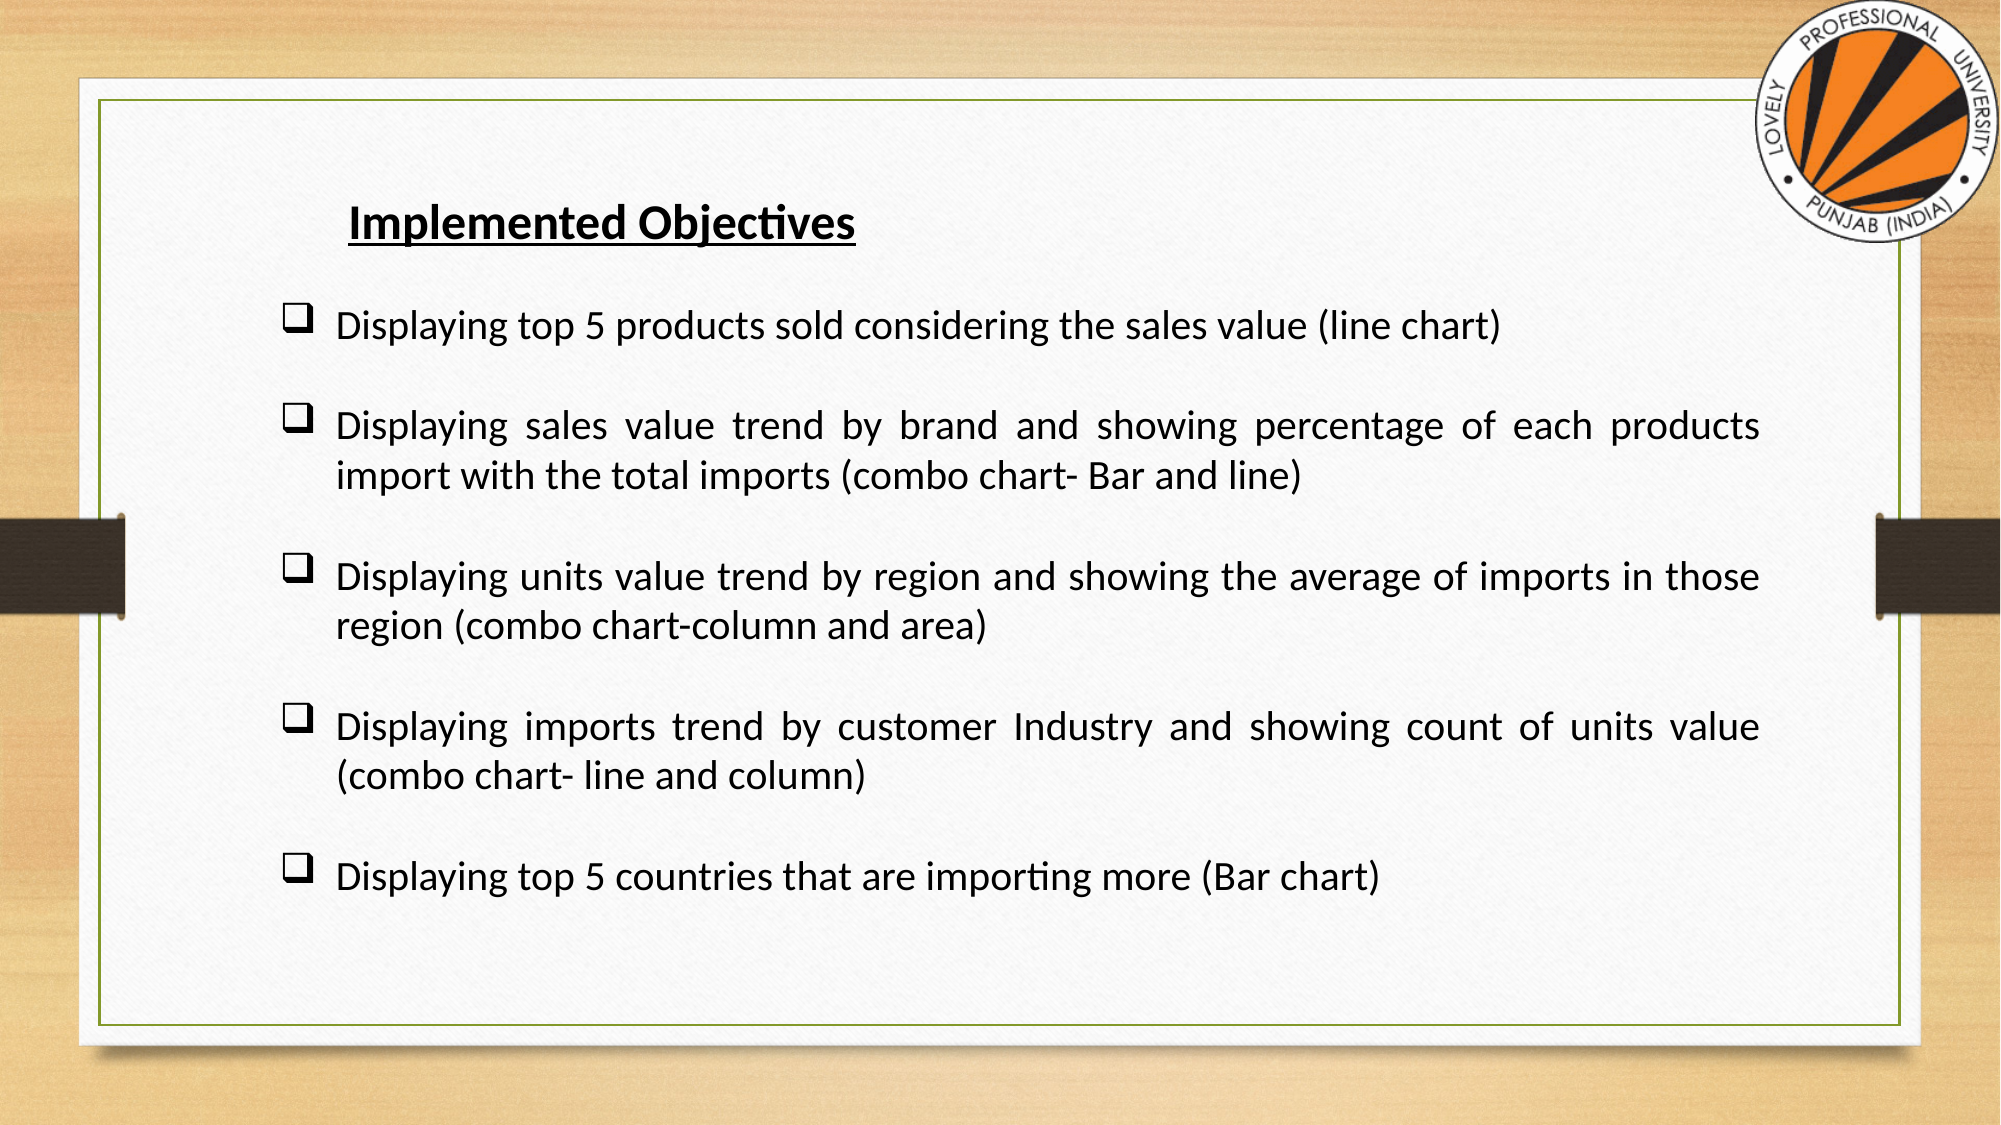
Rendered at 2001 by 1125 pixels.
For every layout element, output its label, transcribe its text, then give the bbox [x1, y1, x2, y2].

text_box Implemented Objectives [333, 182, 872, 257]
picture [0, 0, 2001, 1125]
text_box Displaying top 5 products sold considering the sales value (line chart) Displaying sales value trend by brand and showing percentage of each products import with the total imports (combo chart- Bar and line) Displaying units value trend by region and showing the average of imports in those region (combo chart-column and area) Displaying imports trend by customer Industry and showing count of units value (combo chart- line and column) Displaying top 5 countries that are importing more (Bar chart) [264, 290, 1776, 906]
